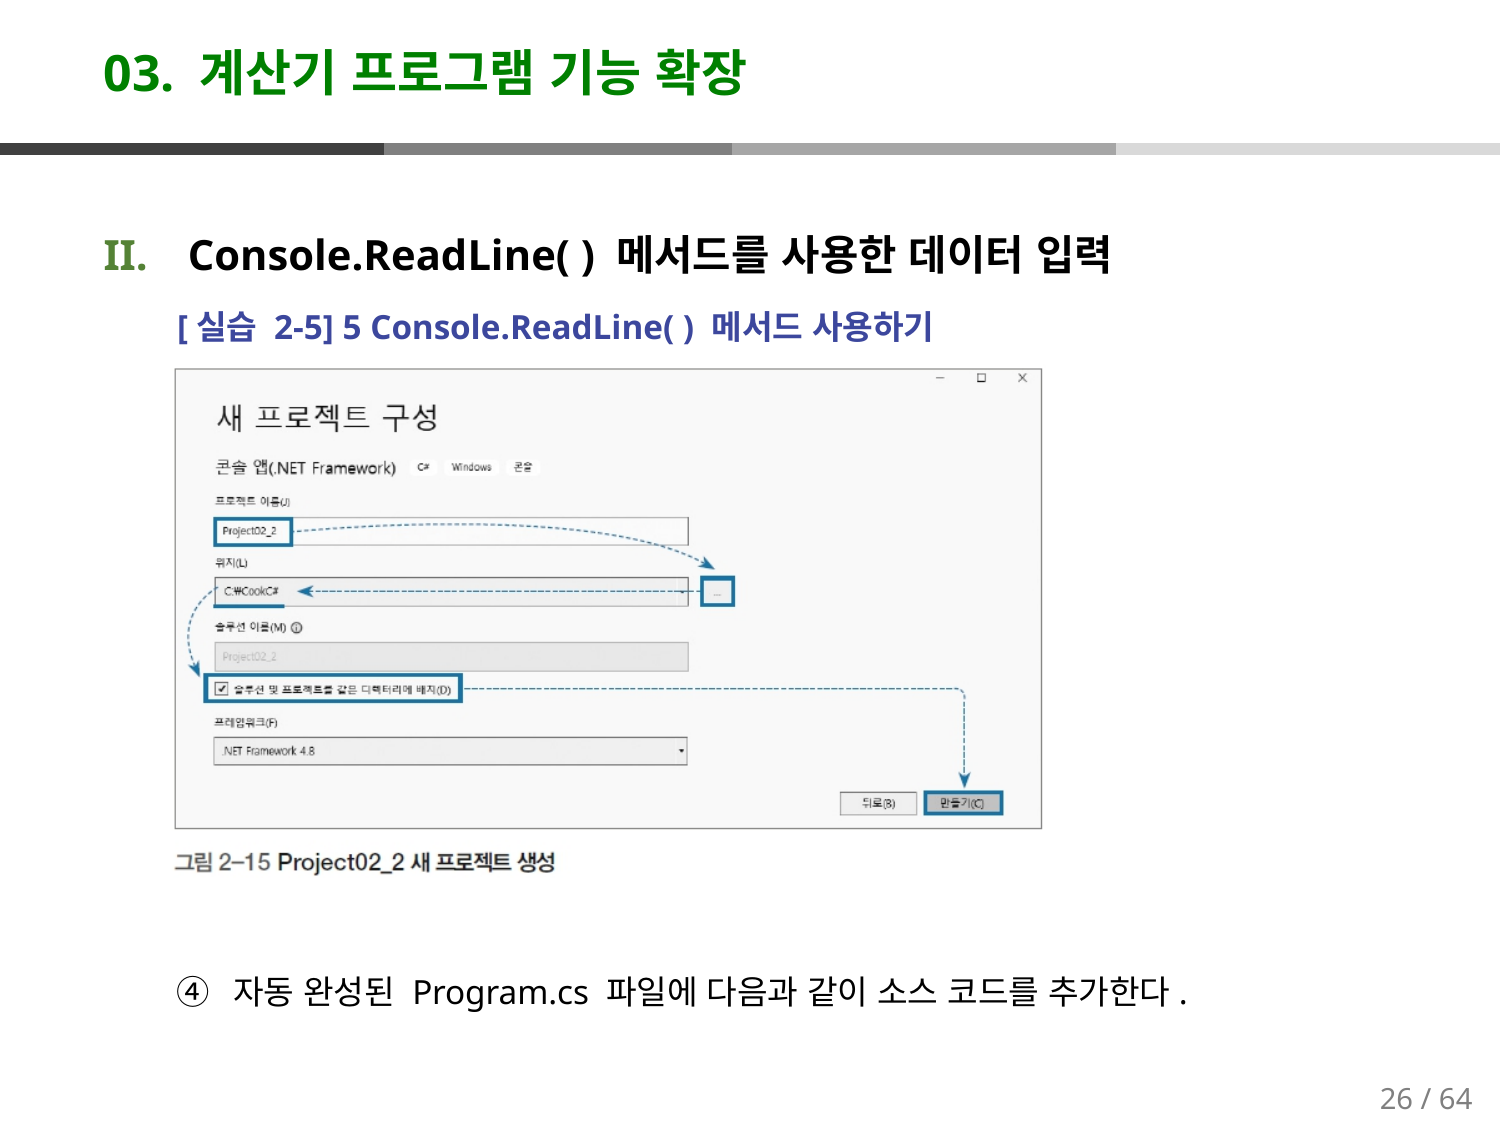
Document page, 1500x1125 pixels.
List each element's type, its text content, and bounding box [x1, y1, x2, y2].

picture [171, 361, 1046, 878]
title 03. 계산기 프로그램 기능 확장 [88, 30, 1400, 121]
list Console.ReadLine( ) 메서드를 사용한 데이터 입력 [실습 2-5] 5 Console.ReadLine( ) 메서드 사용하기 자동 완성된 Program.cs 파일에 다음과 같이 소스 코드를 추가한다. [88, 196, 1471, 1125]
